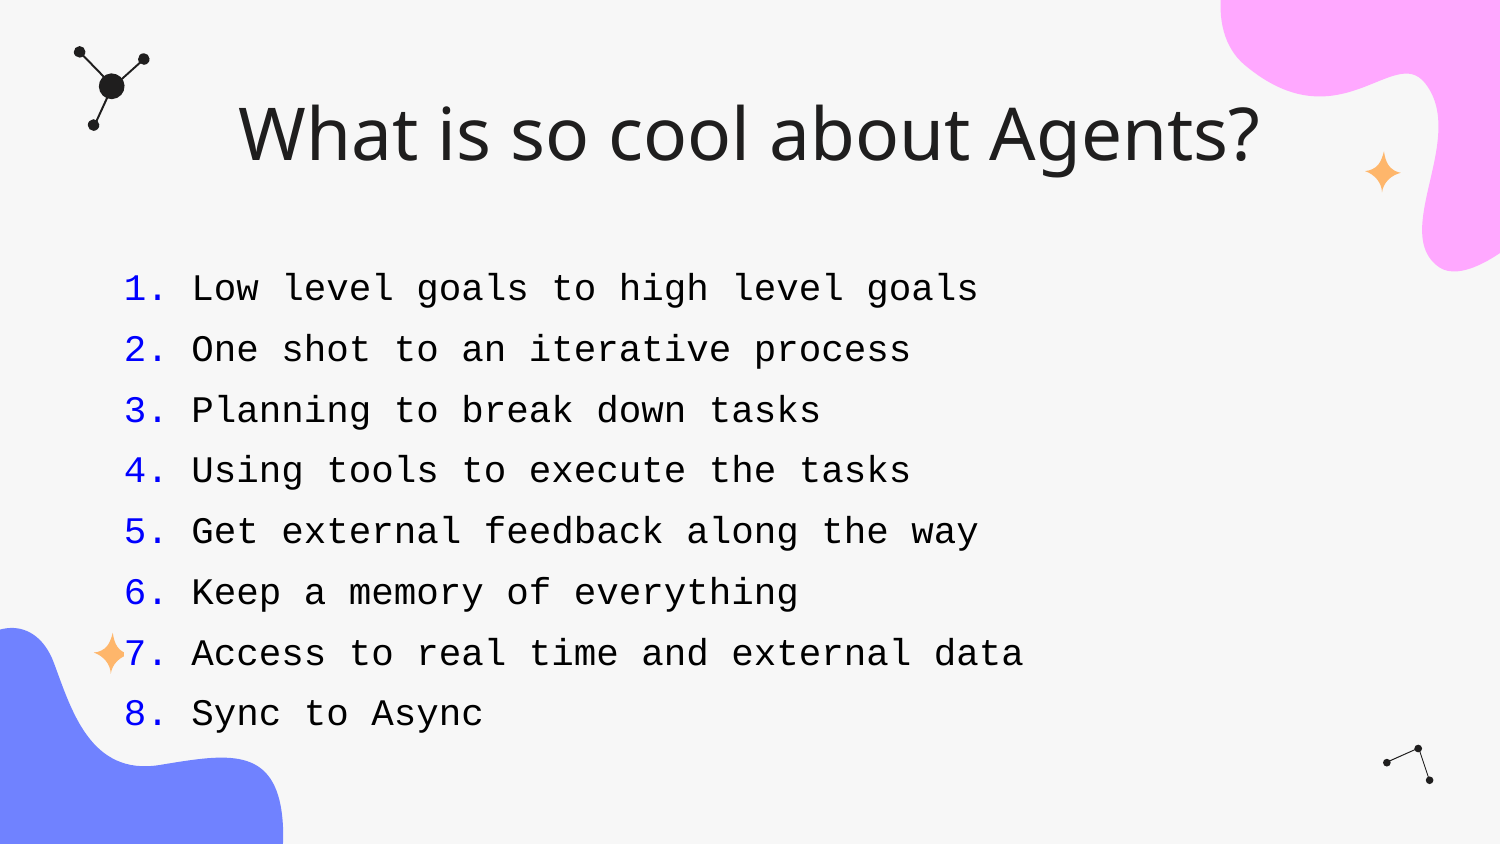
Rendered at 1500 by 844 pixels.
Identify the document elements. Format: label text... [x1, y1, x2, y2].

title What is so cool about Agents? [118, 72, 1382, 167]
text_box 1. Low level goals to high level goals 2. One shot to an iterative process 3. Planning to break down tasks 4. Using tools to execute the tasks 5. Get external feedback along the way 6. Keep a memory of everything 7. Access to real time and external data 8. Sync to Async [108, 232, 1373, 800]
